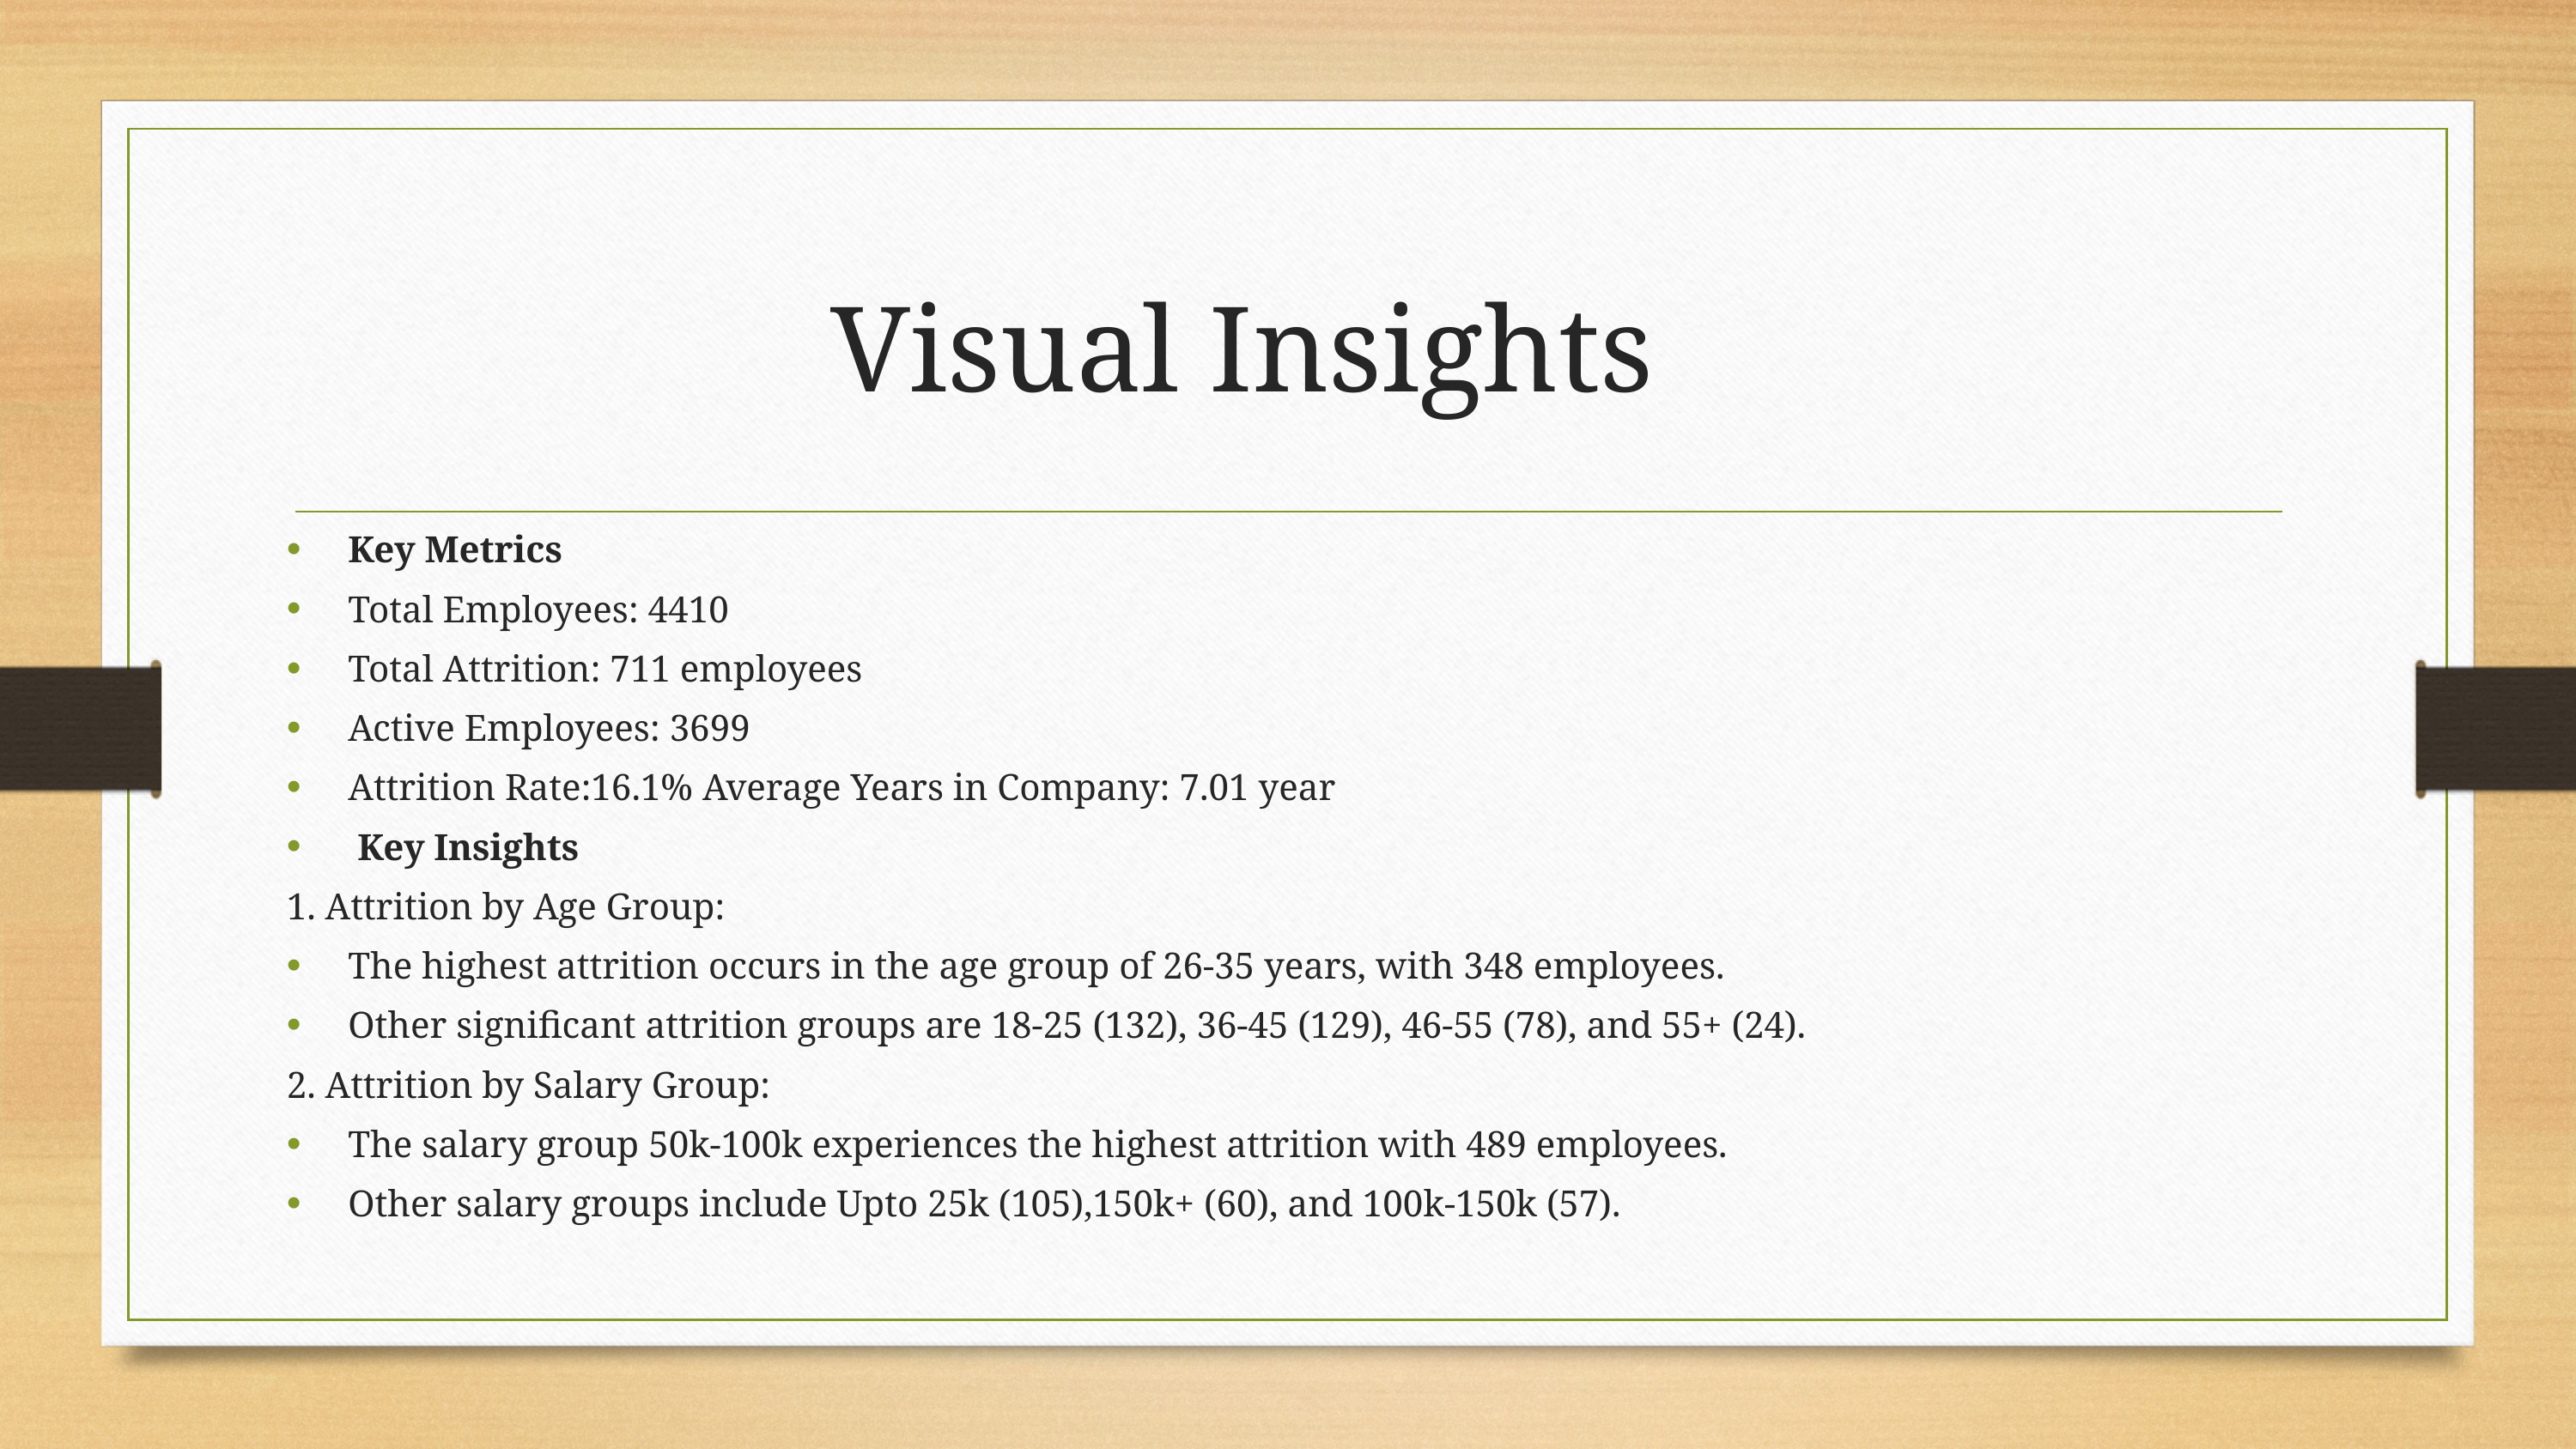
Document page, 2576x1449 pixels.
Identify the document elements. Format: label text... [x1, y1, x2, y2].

picture [0, 0, 2576, 1449]
list Key Metrics Total Employees: 4410 Total Attrition: 711 employees Active Employees: 3699 Attrition Rate:16.1% Average Years in Company: 7.01 year Key Insights 1. Attrition by Age Group: The highest attrition occurs in the age group of 26-35 years, with 348 employees. Other significant attrition groups are 18-25 (132), 36-45 (129), 46-55 (78), and 55+ (24). 2. Attrition by Salary Group: The salary group 50k-100k experiences the highest attrition with 489 employees. Other salary groups include Upto 25k (105),150k+ (60), and 100k-150k (57). [273, 520, 2303, 1241]
title Visual Insights [258, 263, 2227, 426]
